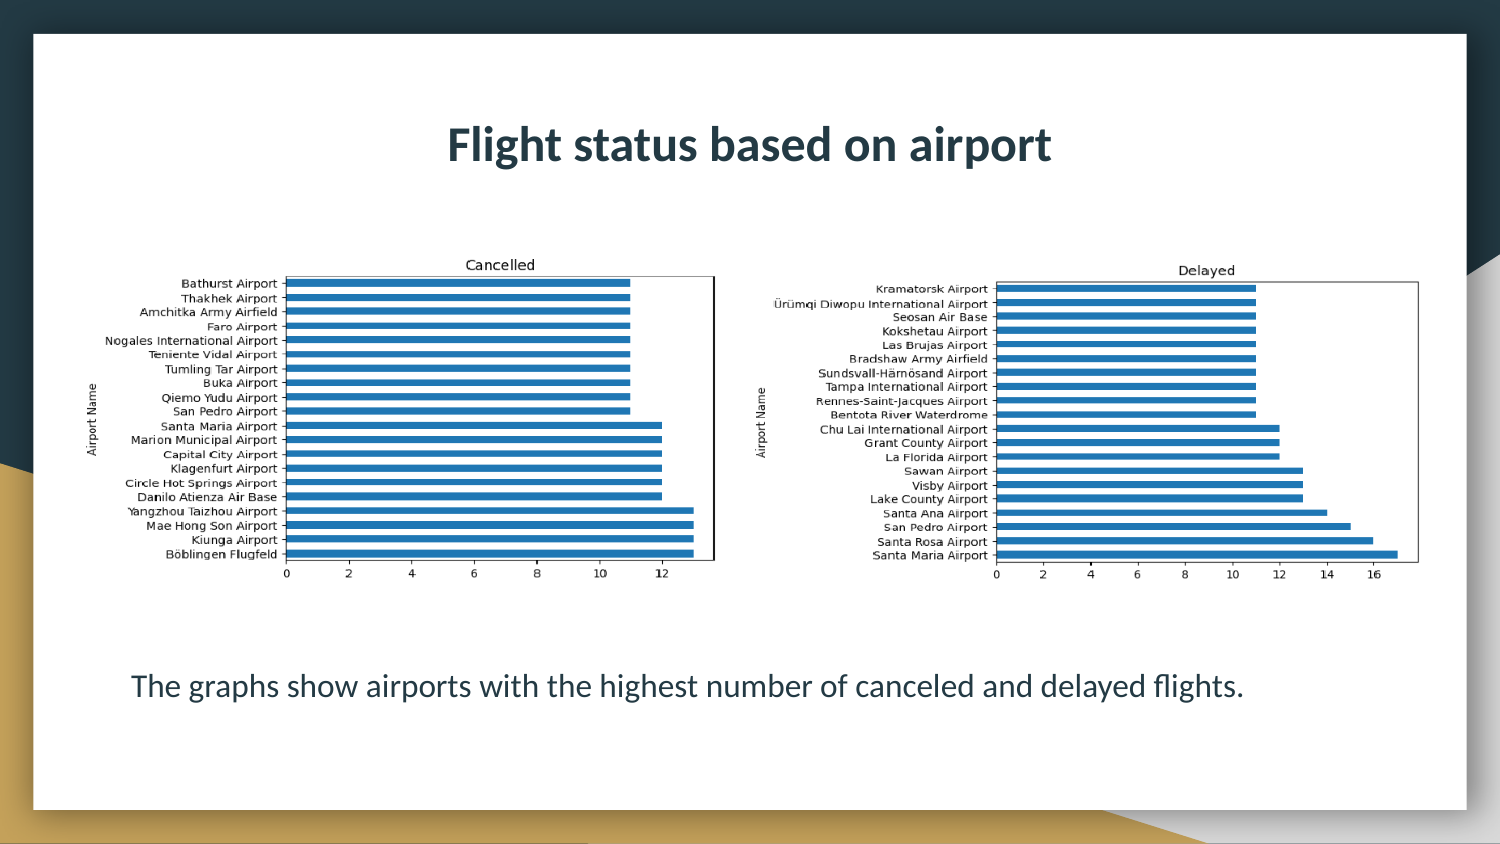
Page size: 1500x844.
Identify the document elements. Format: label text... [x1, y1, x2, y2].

list Flight status based on airport [134, 87, 1366, 188]
picture [741, 252, 1443, 584]
text_box The graphs show airports with the highest number of canceled and delayed flights. [116, 648, 1422, 740]
picture [75, 251, 729, 586]
